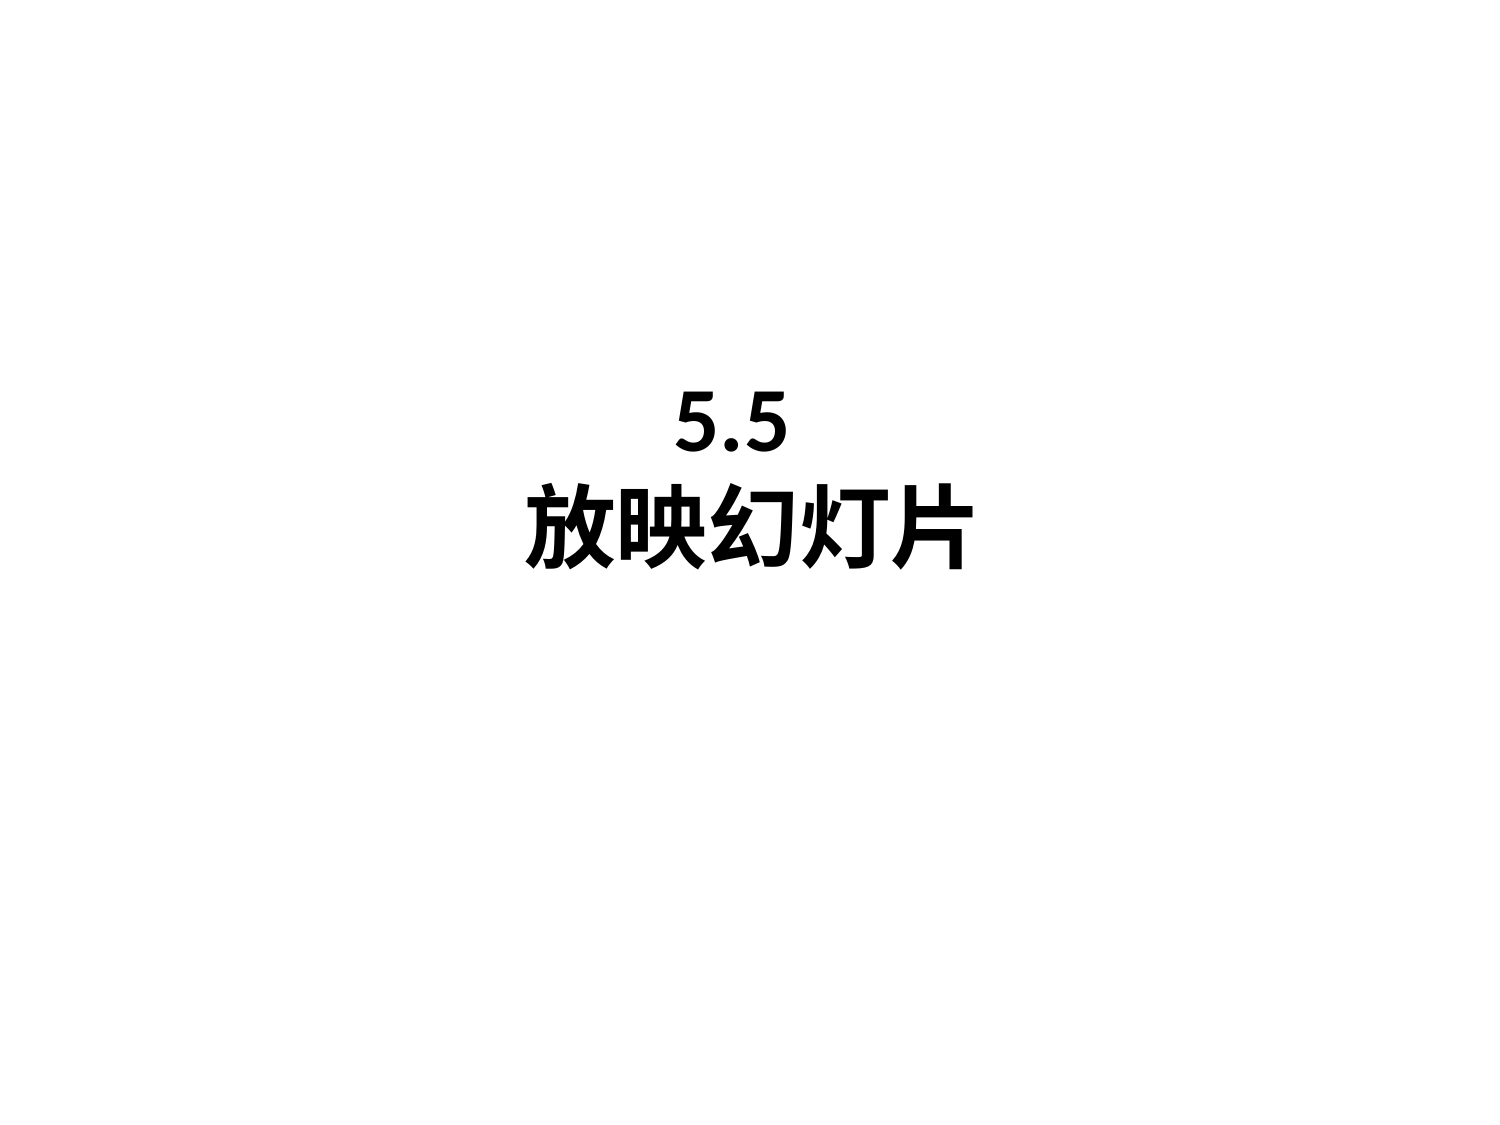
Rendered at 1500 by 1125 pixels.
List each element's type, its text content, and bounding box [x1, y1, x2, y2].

title 5.5 放映幻灯片 [88, 349, 1376, 591]
